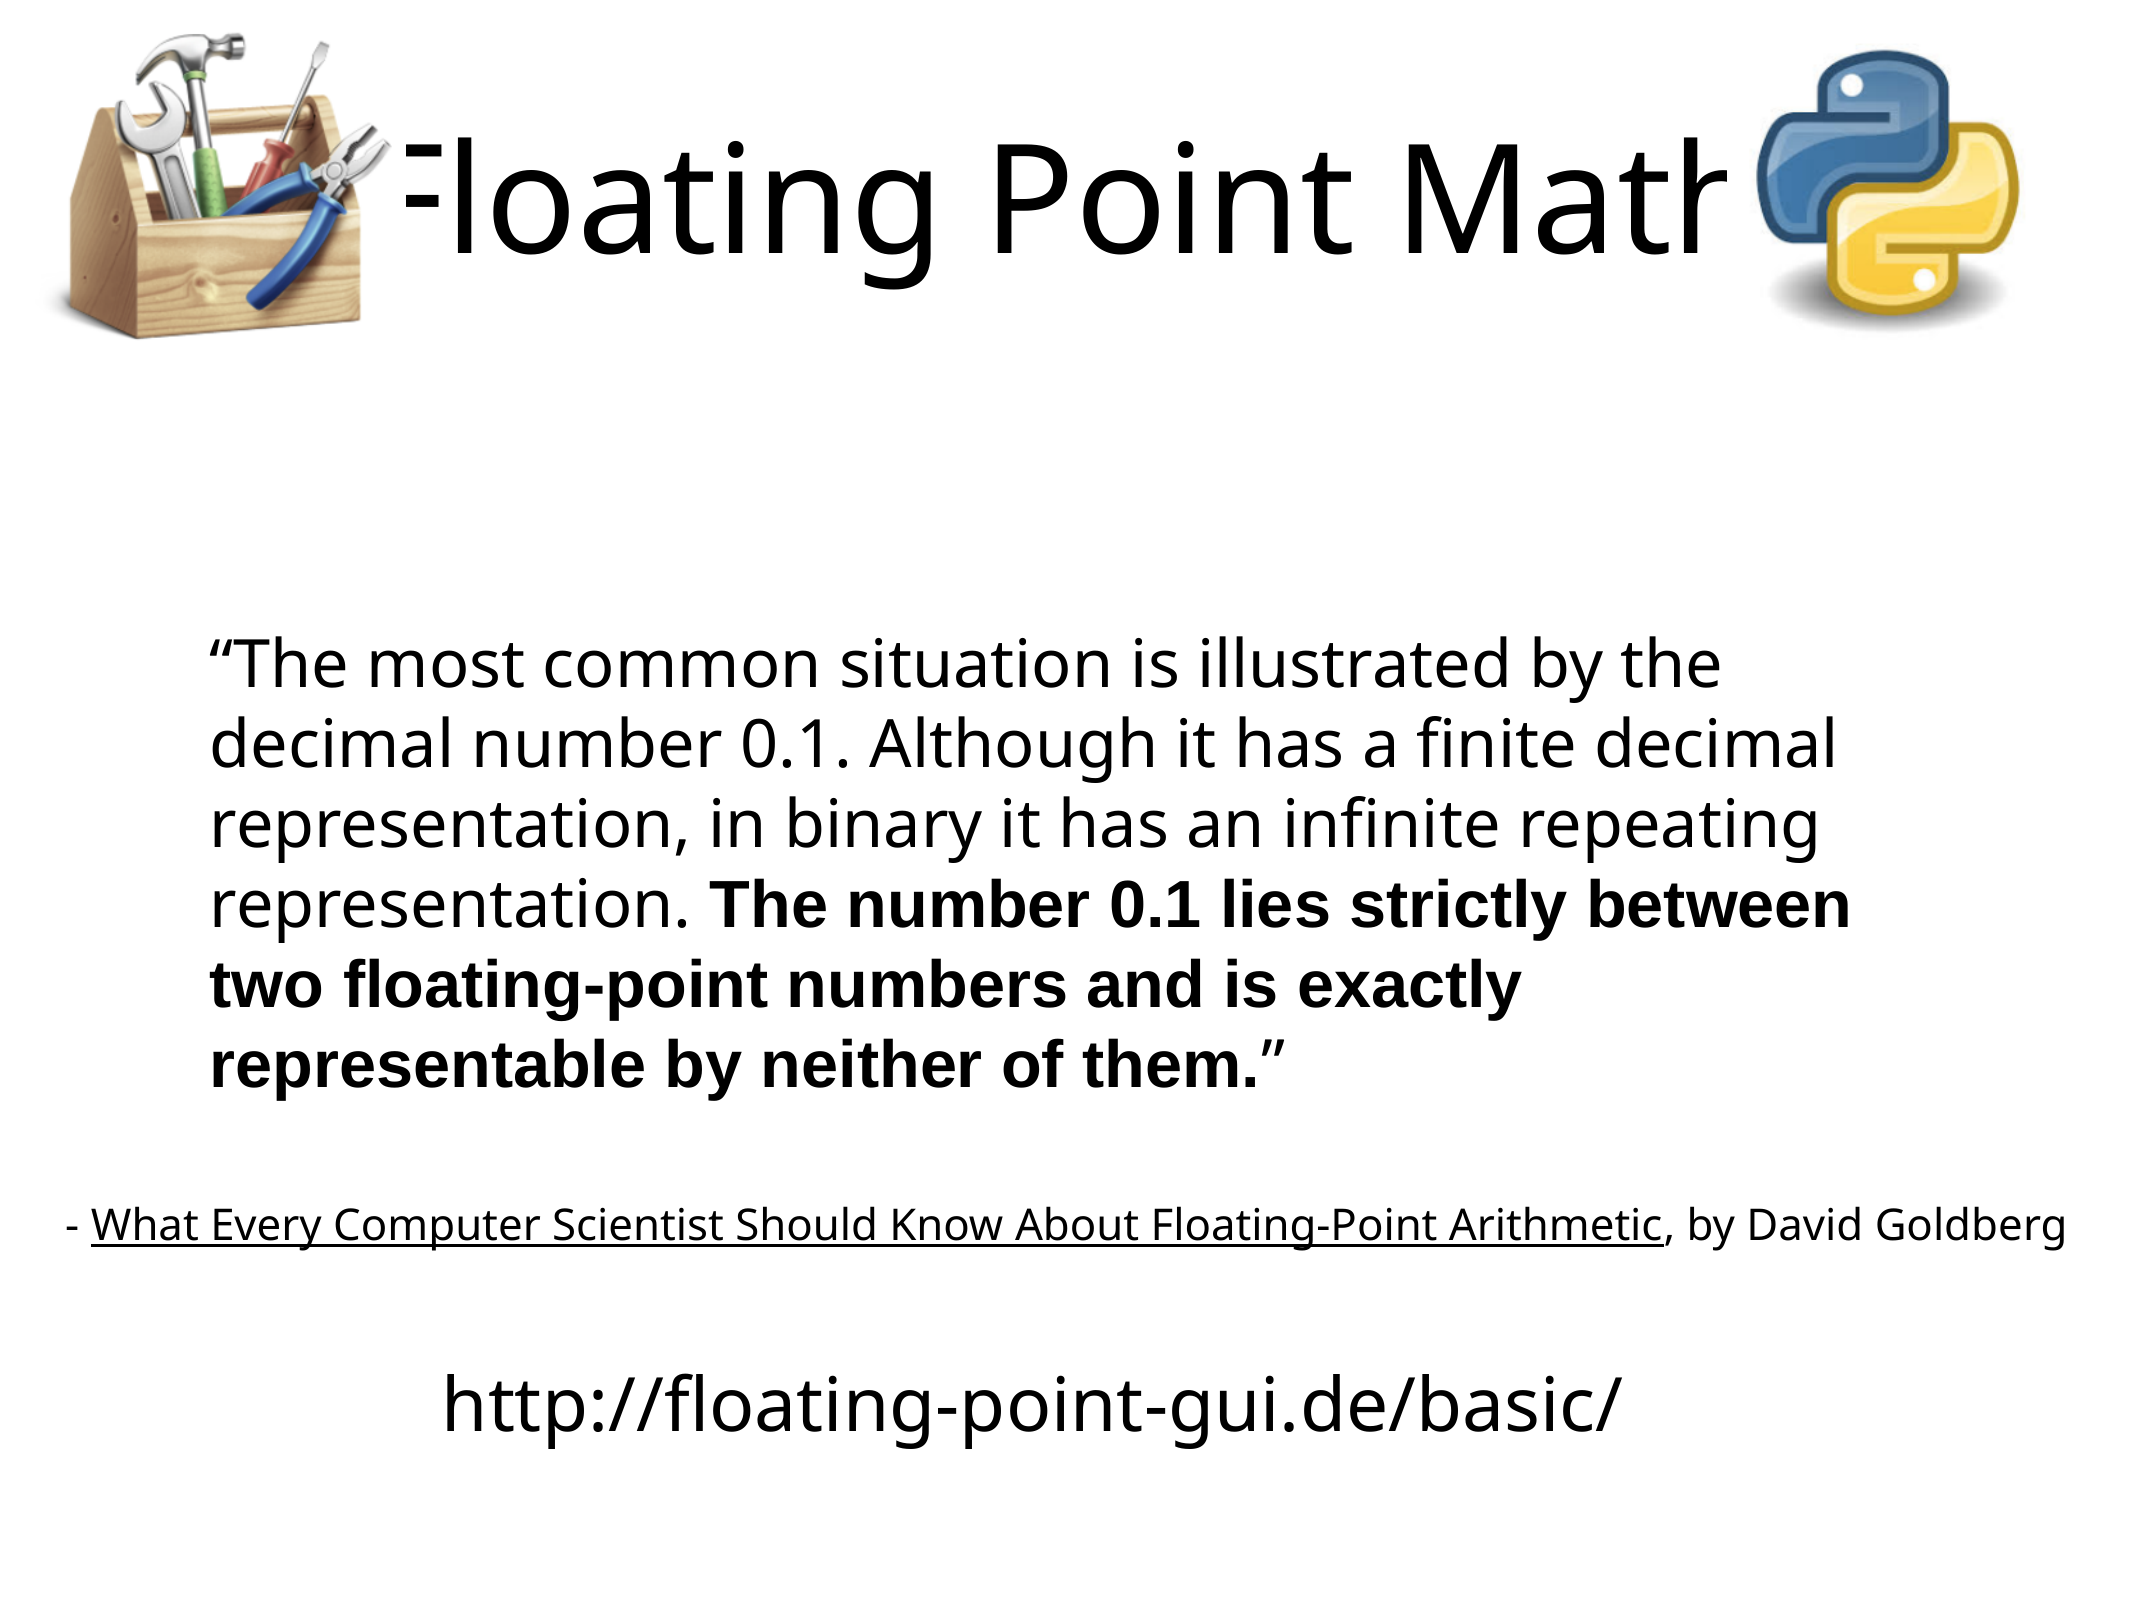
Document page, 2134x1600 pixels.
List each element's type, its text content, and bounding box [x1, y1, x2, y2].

text_box - What Every Computer Scientist Should Know About Floating-Point Arithmetic, by David Goldberg [56, 1188, 2077, 1258]
text_box “The most common situation is illustrated by the decimal number 0.1. Although it has a finite decimal representation, in binary it has an infinite repeating representation. The number 0.1 lies strictly between two floating-point numbers and is exactly representable by neither of them.” [201, 612, 1932, 1109]
text_box http://floating-point-gui.de/basic/ [433, 1348, 1633, 1455]
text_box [28, 24, 2039, 362]
